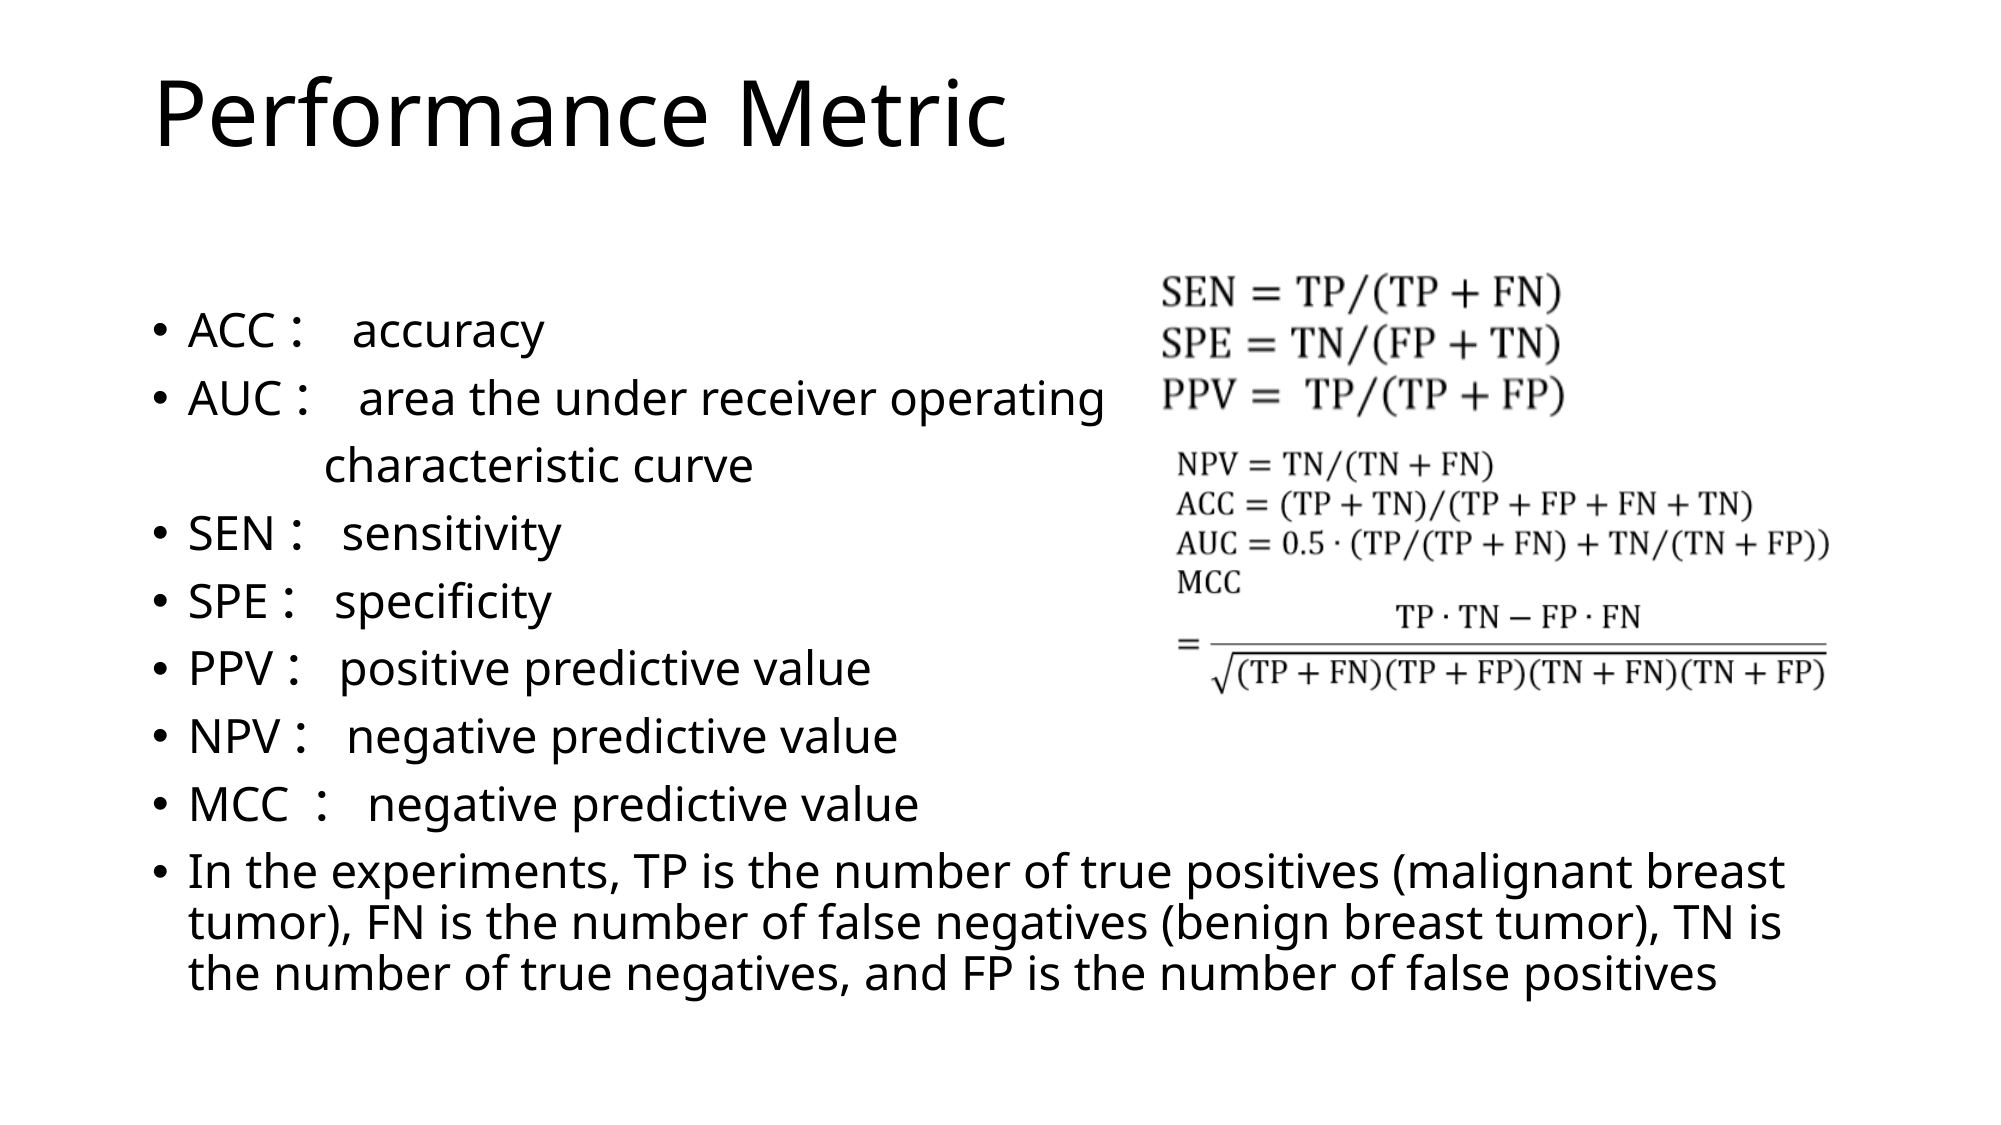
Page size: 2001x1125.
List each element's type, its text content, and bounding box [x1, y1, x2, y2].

text_box Performance Metric [137, 59, 1863, 278]
picture [1146, 248, 1865, 707]
text_box ACC： accuracy AUC： area the under receiver operating characteristic curve SEN：sensitivity SPE：specificity PPV：positive predictive value NPV：negative predictive value MCC ：negative predictive value In the experiments, TP is the number of true positives (malignant breast tumor), FN is the number of false negatives (benign breast tumor), TN is the number of true negatives, and FP is the number of false positives [137, 299, 1863, 1014]
